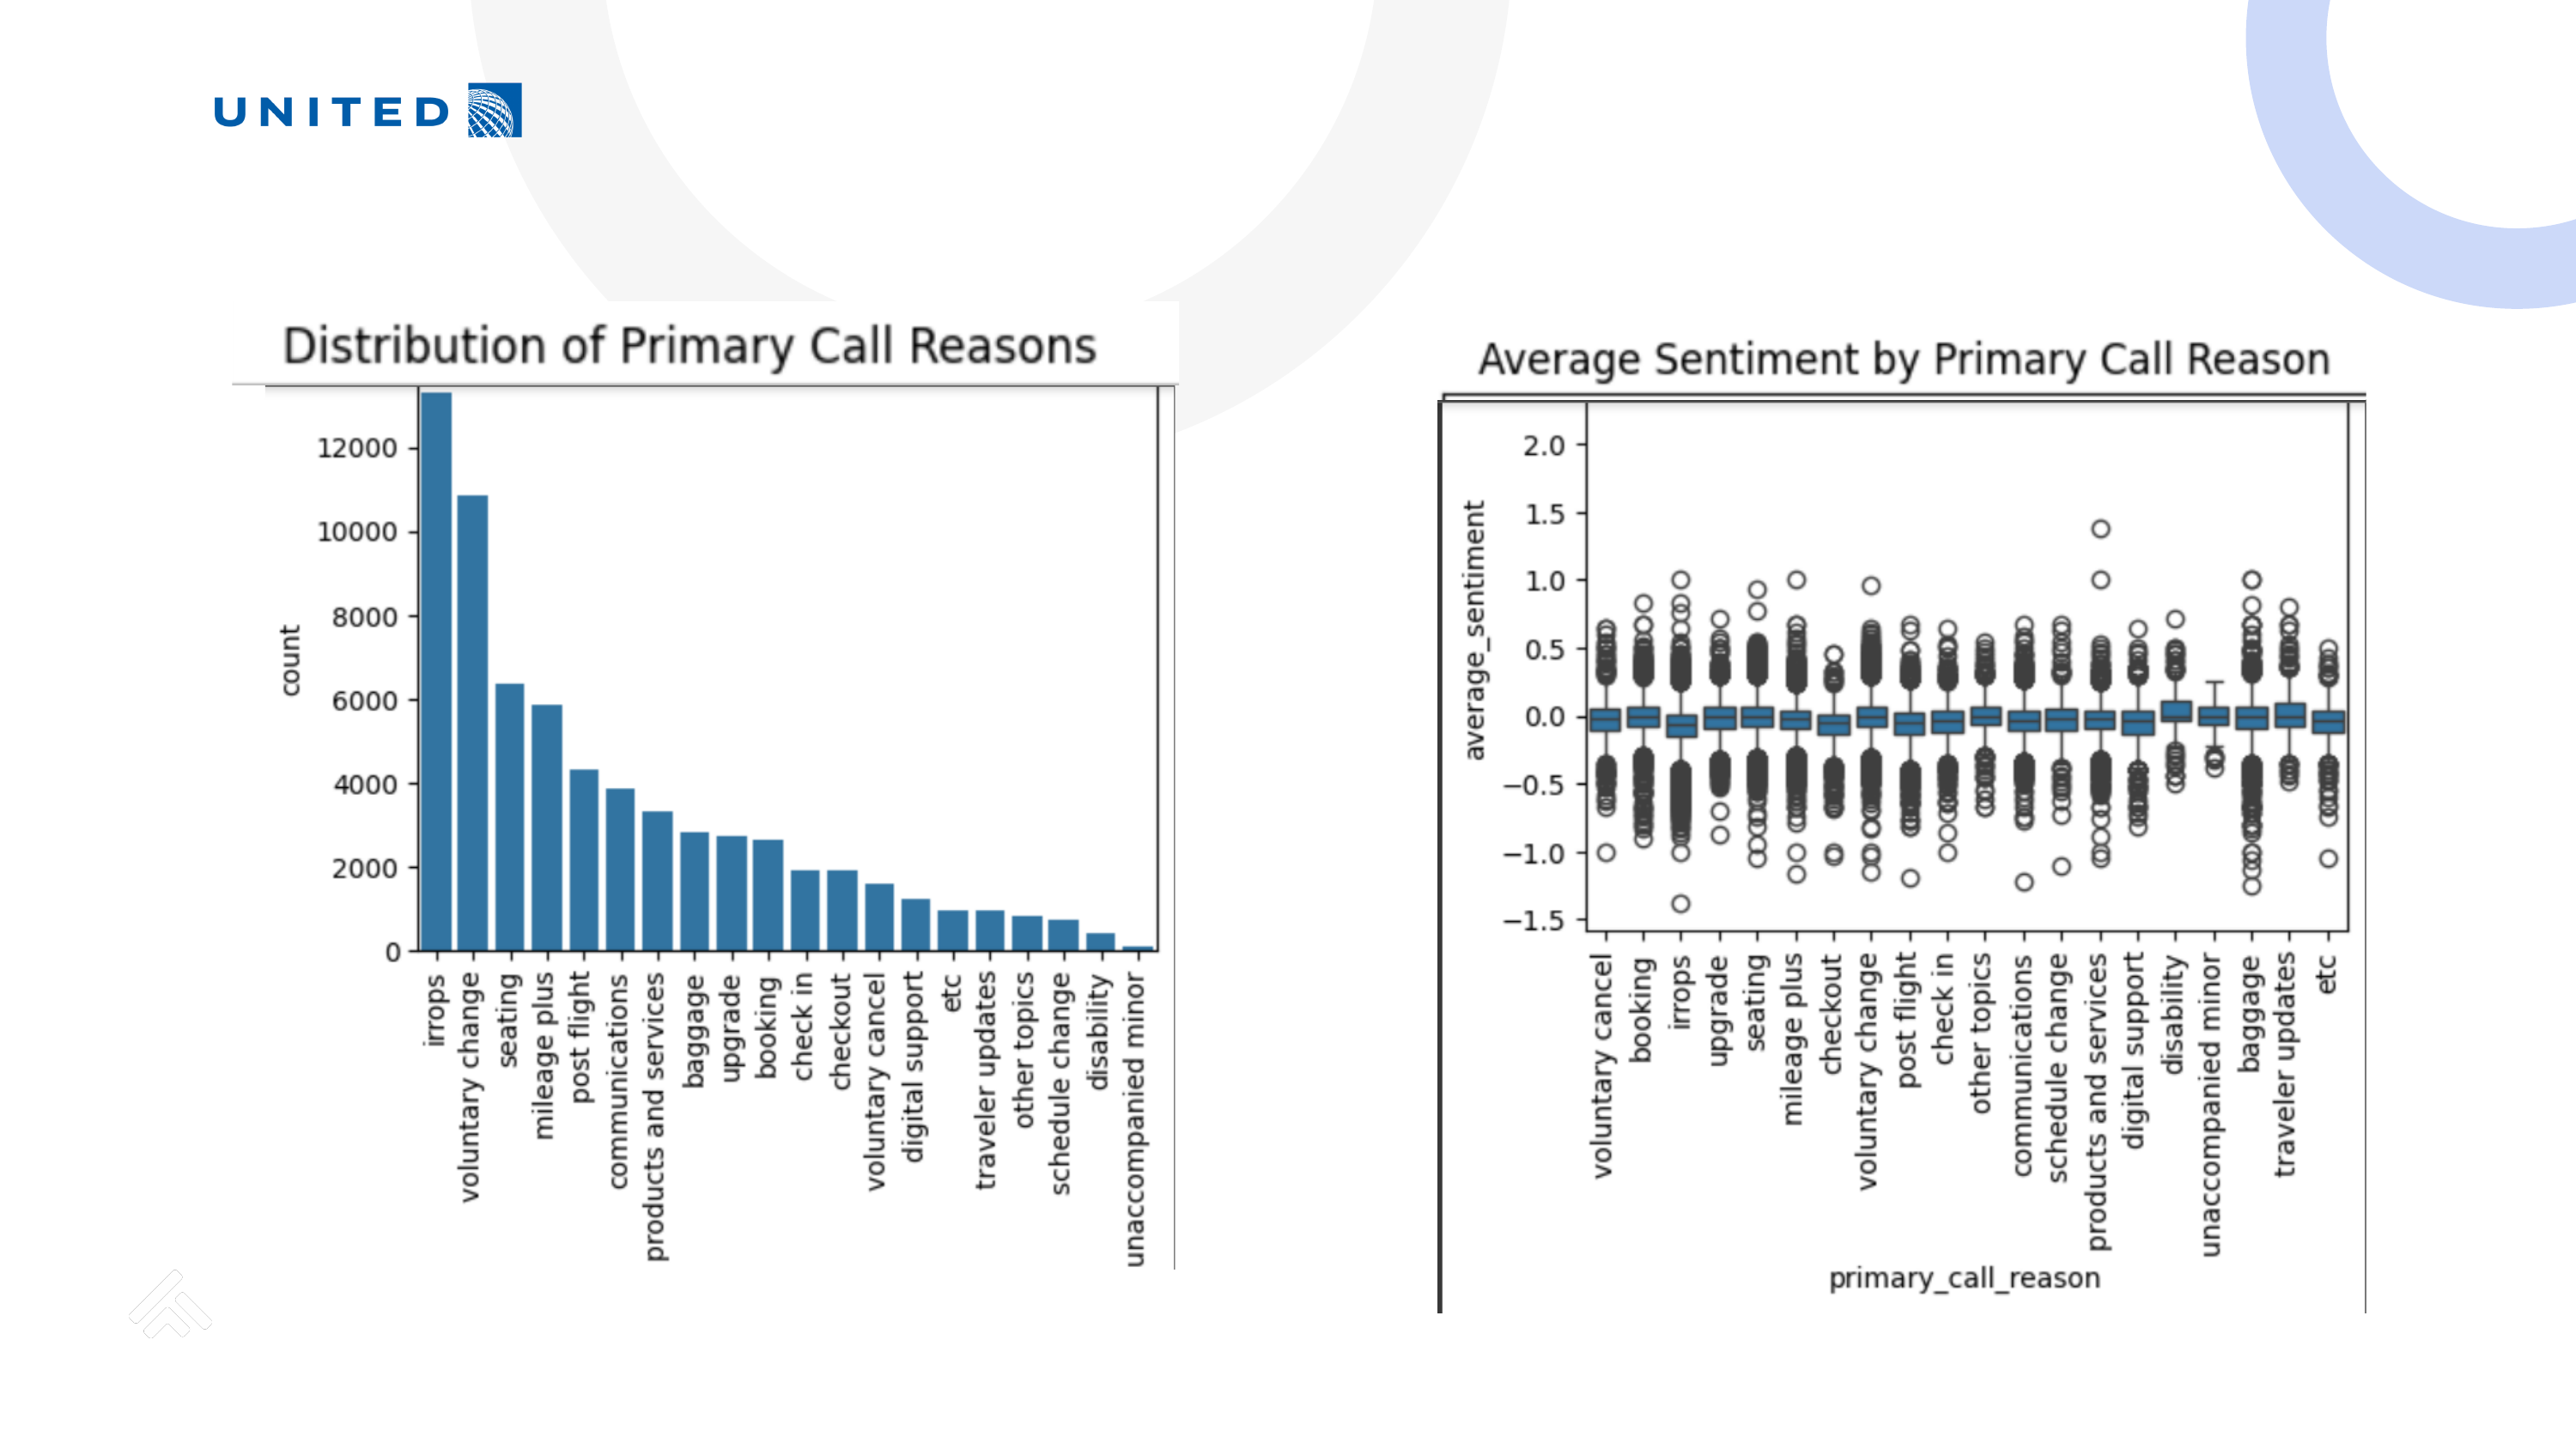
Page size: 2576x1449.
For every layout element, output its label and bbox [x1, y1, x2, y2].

text_box [264, 385, 1176, 1270]
text_box [2286, 0, 2576, 270]
text_box [232, 301, 530, 385]
text_box [1449, 320, 2366, 400]
text_box [214, 58, 522, 161]
text_box [534, 0, 1446, 400]
text_box [1437, 400, 2366, 1313]
text_box [129, 1270, 212, 1338]
